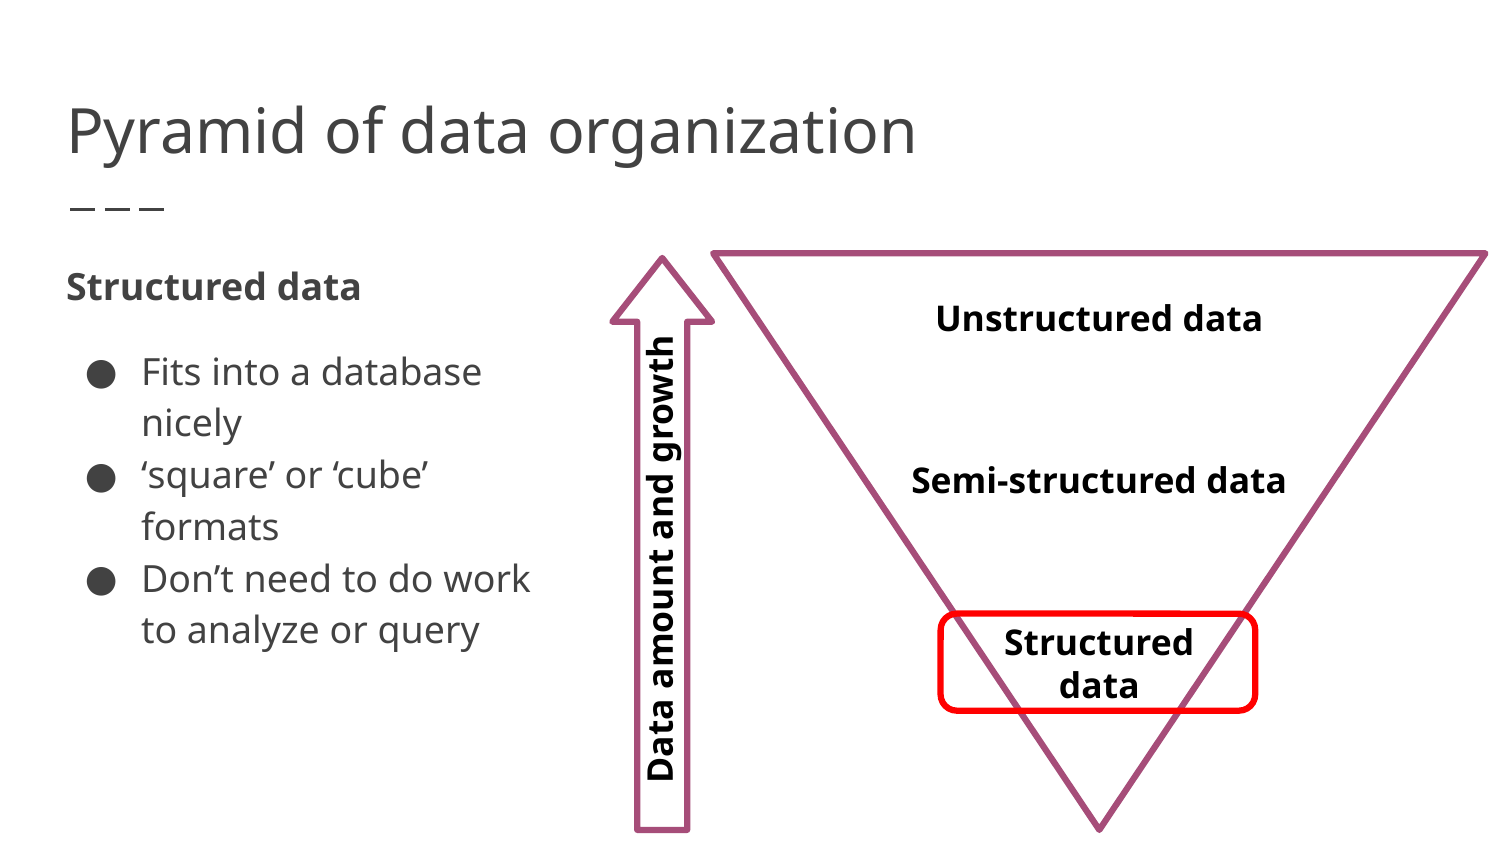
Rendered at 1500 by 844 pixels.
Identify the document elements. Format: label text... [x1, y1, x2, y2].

text_box Unstructured data [836, 281, 1362, 345]
title Pyramid of data organization [51, 61, 1449, 182]
text_box [883, 507, 1316, 614]
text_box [612, 257, 713, 831]
text_box Semi-structured data [836, 443, 1362, 507]
text_box Structured data [966, 605, 1233, 613]
text_box [713, 253, 1486, 443]
list Structured data Fits into a database nicely ‘square’ or ‘cube’ formats Don’t need to do work to analyze or query [51, 240, 589, 750]
text_box [1019, 711, 1179, 830]
text_box [940, 613, 1256, 711]
